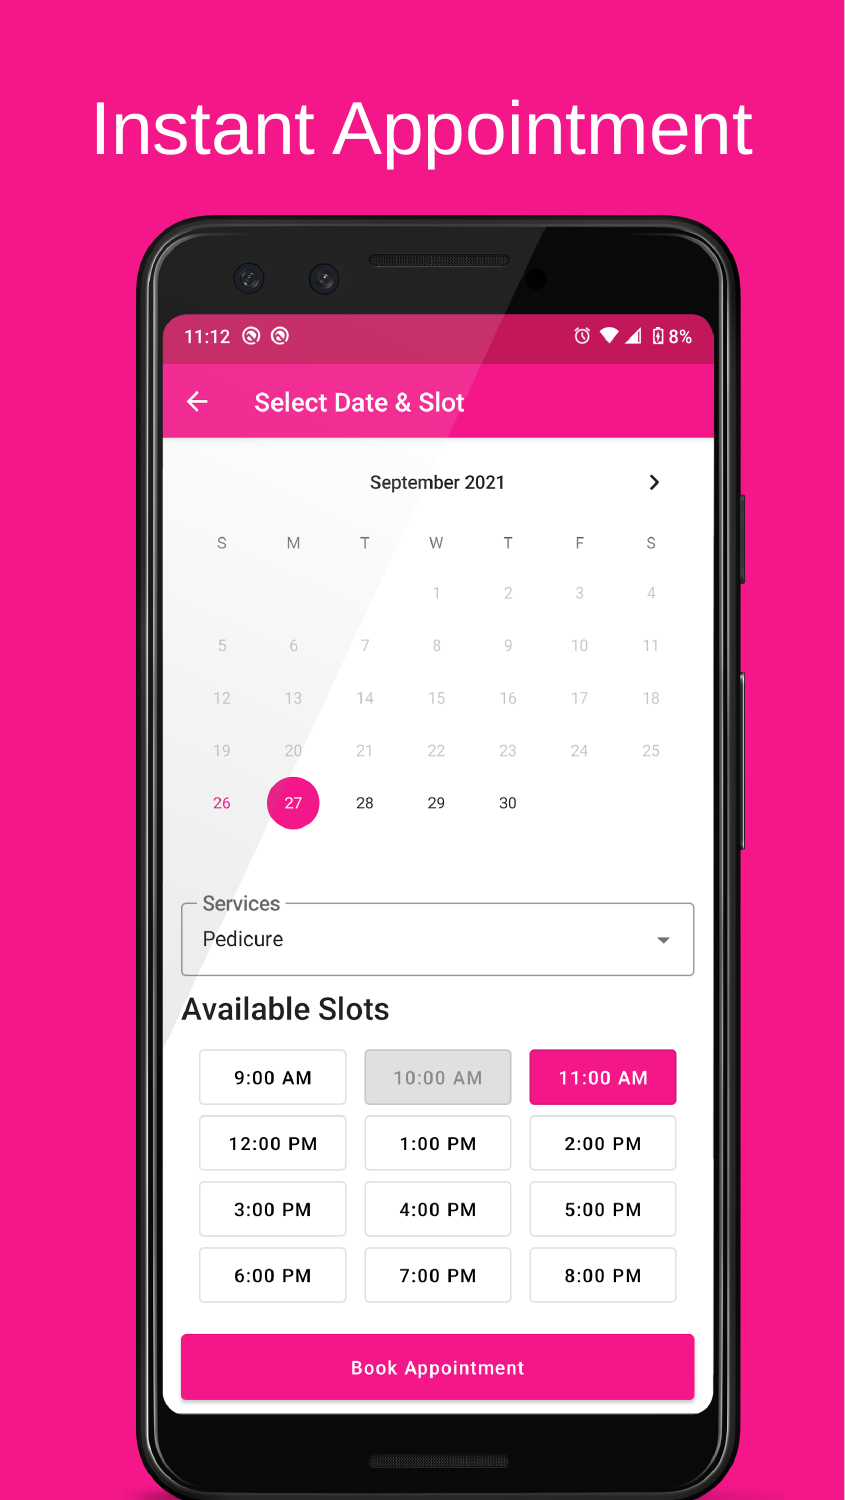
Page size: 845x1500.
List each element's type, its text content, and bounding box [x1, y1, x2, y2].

text_box Instant Appointment [26, 71, 818, 177]
text_box [0, 0, 845, 1500]
picture [79, 212, 784, 1500]
